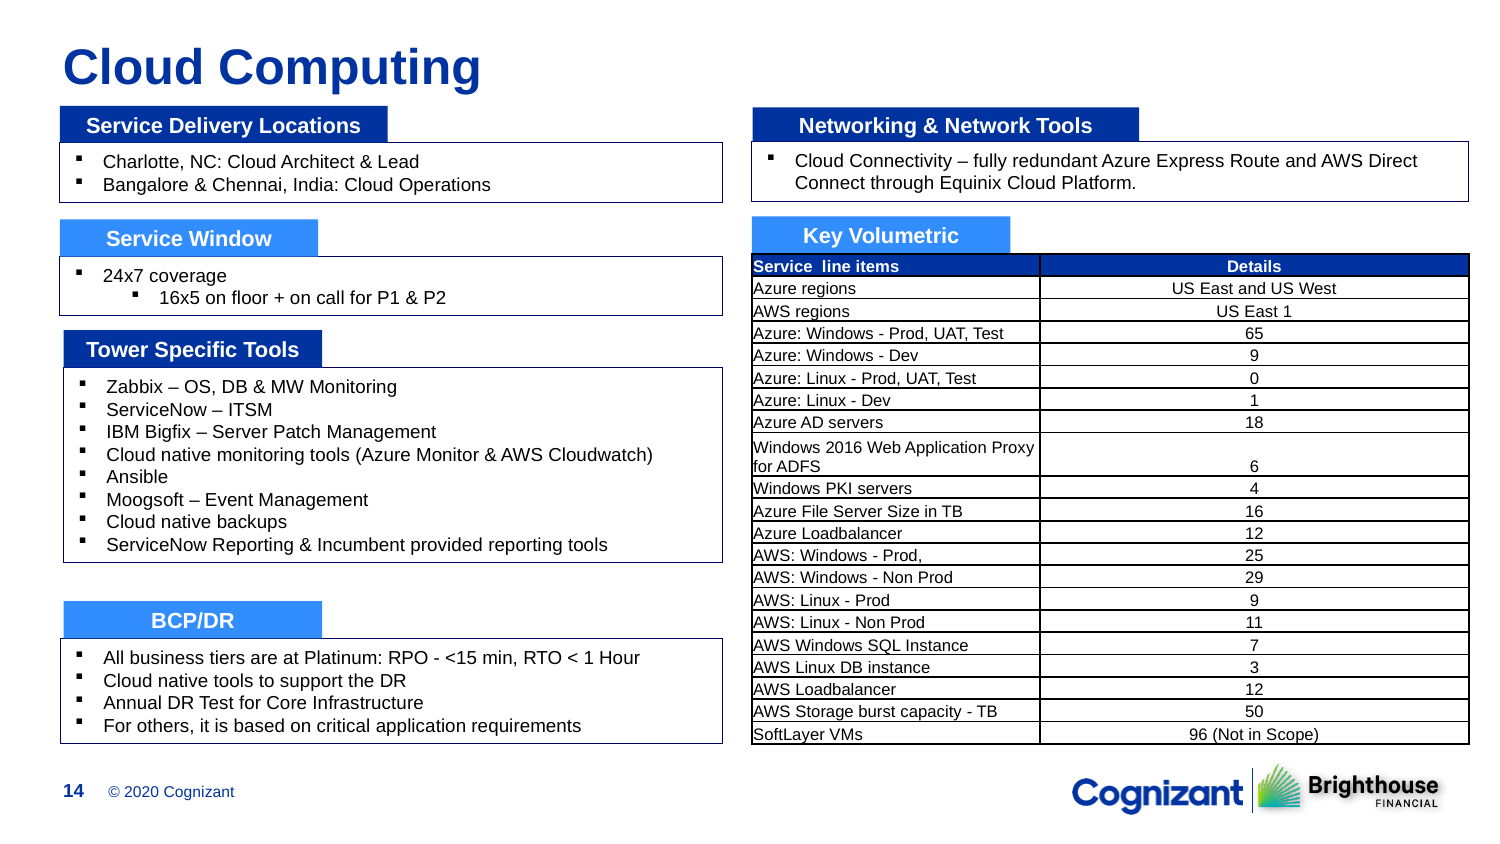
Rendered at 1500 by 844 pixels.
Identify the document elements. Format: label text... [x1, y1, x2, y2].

table_cell 96 (Not in Scope) [1041, 722, 1468, 743]
table_cell 3 [1041, 655, 1468, 676]
table_cell Azure: Windows - Prod, UAT, Test [753, 322, 1039, 342]
table_cell 29 [1041, 566, 1468, 587]
text_box All business tiers are at Platinum: RPO - <15 min, RTO < 1 Hour Cloud native tools to support the DR Annual DR Test for Core Infrastructure For others, it is based on critical application requirements [59, 637, 723, 744]
table_cell Azure Loadbalancer [753, 522, 1039, 542]
table_cell 7 [1041, 633, 1468, 654]
table_cell AWS Linux DB instance [753, 655, 1039, 676]
text_box Tower Specific Tools [63, 330, 323, 368]
table_cell AWS regions [753, 299, 1039, 320]
text_box Service Window [59, 219, 319, 257]
table_cell SoftLayer VMs [753, 722, 1039, 743]
text_box Cloud Connectivity – fully redundant Azure Express Route and AWS Direct Connect through Equinix Cloud Platform. [751, 140, 1470, 202]
table_cell AWS: Linux - Non Prod [753, 611, 1039, 631]
table_cell Azure File Server Size in TB [753, 499, 1039, 520]
table_cell AWS Windows SQL Instance [753, 633, 1039, 654]
table_cell 12 [1041, 678, 1468, 698]
table_cell US East and US West [1041, 277, 1468, 298]
text_box Key Volumetric [751, 216, 1011, 253]
picture [1258, 763, 1438, 808]
table_cell 16 [1041, 499, 1468, 520]
table_cell 25 [1041, 544, 1468, 564]
table_cell 1 [1041, 389, 1468, 409]
table_cell US East 1 [1041, 299, 1468, 320]
table_cell Azure regions [753, 277, 1039, 298]
title Cloud Computing [63, 45, 1444, 147]
table_cell 9 [1041, 344, 1468, 365]
table_cell 65 [1041, 322, 1468, 342]
text_box Networking & Network Tools [752, 107, 1140, 142]
table_cell Windows 2016 Web Application Proxy for ADFS [753, 433, 1039, 475]
table_cell Azure AD servers [753, 411, 1039, 432]
table_cell AWS: Linux - Prod [753, 588, 1039, 609]
table_cell AWS Storage burst capacity - TB [753, 700, 1039, 721]
table_cell 11 [1041, 611, 1468, 631]
text_box BCP/DR [63, 600, 323, 639]
text_box Zabbix – OS, DB & MW Monitoring ServiceNow – ITSM IBM Bigfix – Server Patch Management Cloud native monitoring tools (Azure Monitor & AWS Cloudwatch) Ansible Moogsoft – Event Management Cloud native backups ServiceNow Reporting & Incumbent provided reporting tools [63, 366, 723, 563]
footer © 2020 Cognizant [108, 770, 859, 801]
table_cell 12 [1041, 522, 1468, 542]
table_cell 4 [1041, 477, 1468, 497]
table_cell 50 [1041, 700, 1468, 721]
table_cell Azure: Windows - Dev [753, 344, 1039, 365]
table_cell Windows PKI servers [753, 477, 1039, 497]
slide_number 14 [63, 778, 101, 801]
table_cell AWS Loadbalancer [753, 678, 1039, 698]
table_cell AWS: Windows - Prod, [753, 544, 1039, 564]
table_header Service line items [753, 255, 1039, 275]
table_header Details [1041, 255, 1468, 275]
table_cell 6 [1041, 433, 1468, 475]
table_cell 18 [1041, 411, 1468, 432]
table_cell 9 [1041, 588, 1468, 609]
table_cell AWS: Windows - Non Prod [753, 566, 1039, 587]
text_box 24x7 coverage 16x5 on floor + on call for P1 & P2 [59, 255, 723, 317]
text_box Service Delivery Locations [59, 105, 388, 143]
table_cell 0 [1041, 366, 1468, 387]
picture [1072, 778, 1243, 815]
table_cell Azure: Linux - Dev [753, 389, 1039, 409]
text_box Charlotte, NC: Cloud Architect & Lead Bangalore & Chennai, India: Cloud Operations [59, 142, 723, 204]
table_cell Azure: Linux - Prod, UAT, Test [753, 366, 1039, 387]
